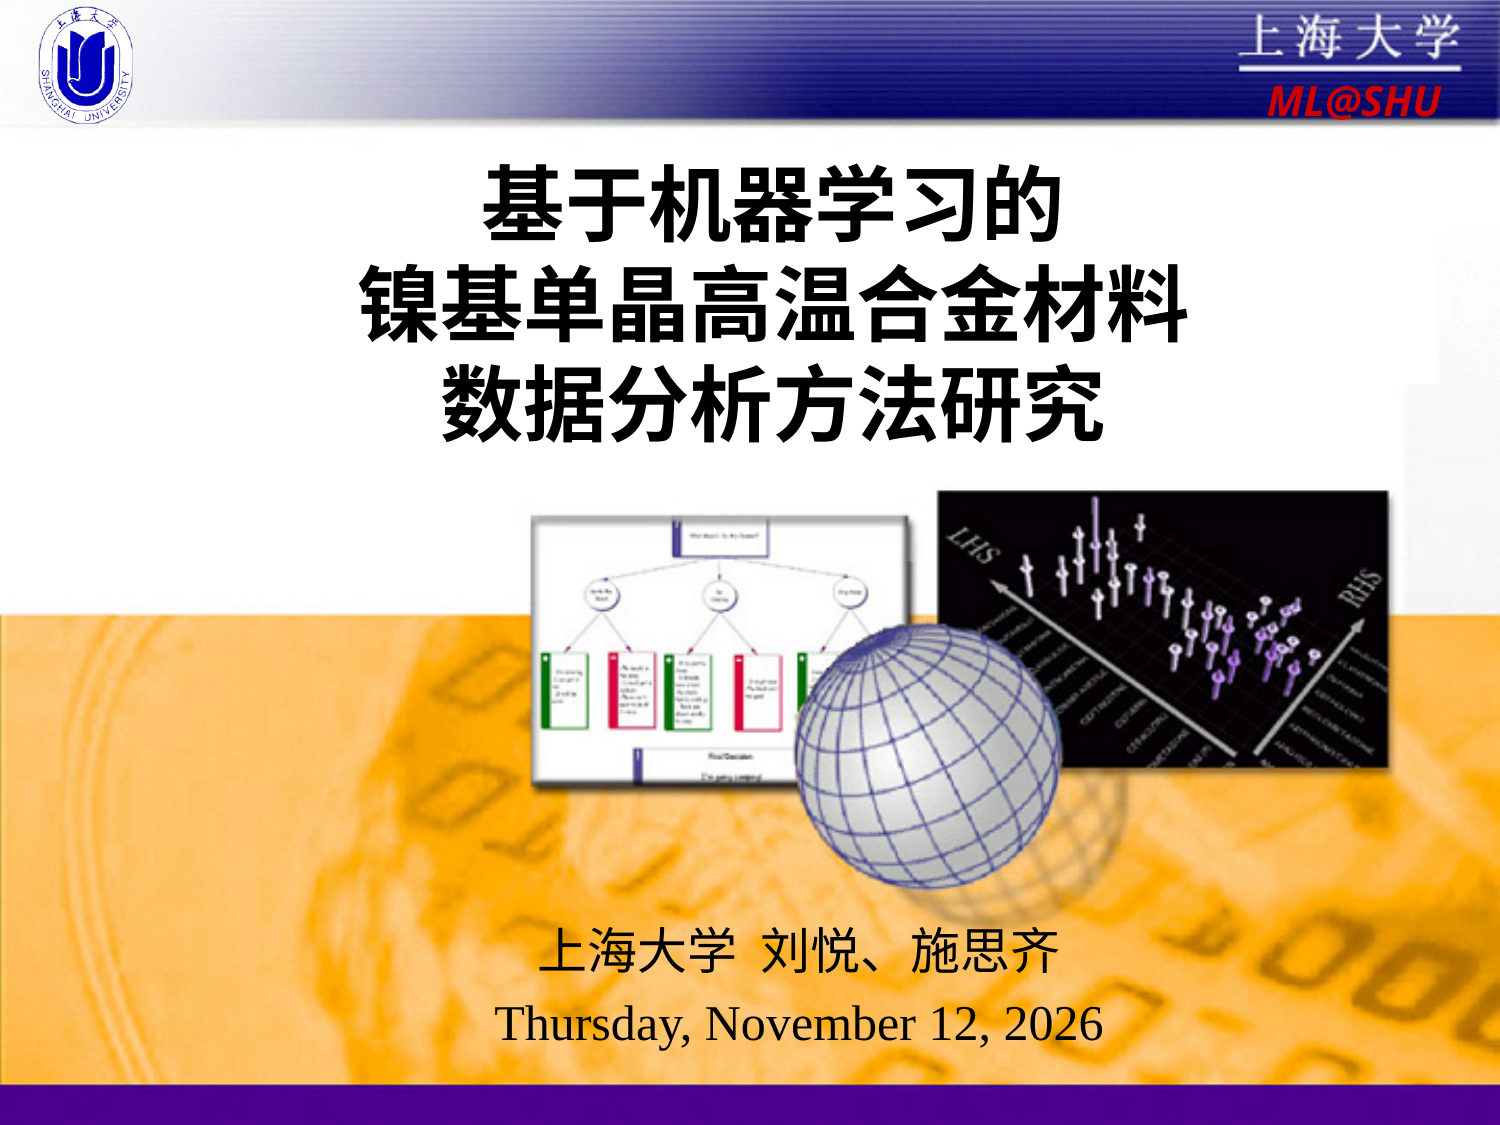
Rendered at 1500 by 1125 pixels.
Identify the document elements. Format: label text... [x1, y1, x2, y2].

subtitle 上海大学 刘悦、施思齐 2019年6月13日 [387, 912, 1211, 1051]
title 基于机器学习的 镍基单晶高温合金材料 数据分析方法研究 [135, 207, 1411, 396]
picture [0, 0, 1500, 1125]
